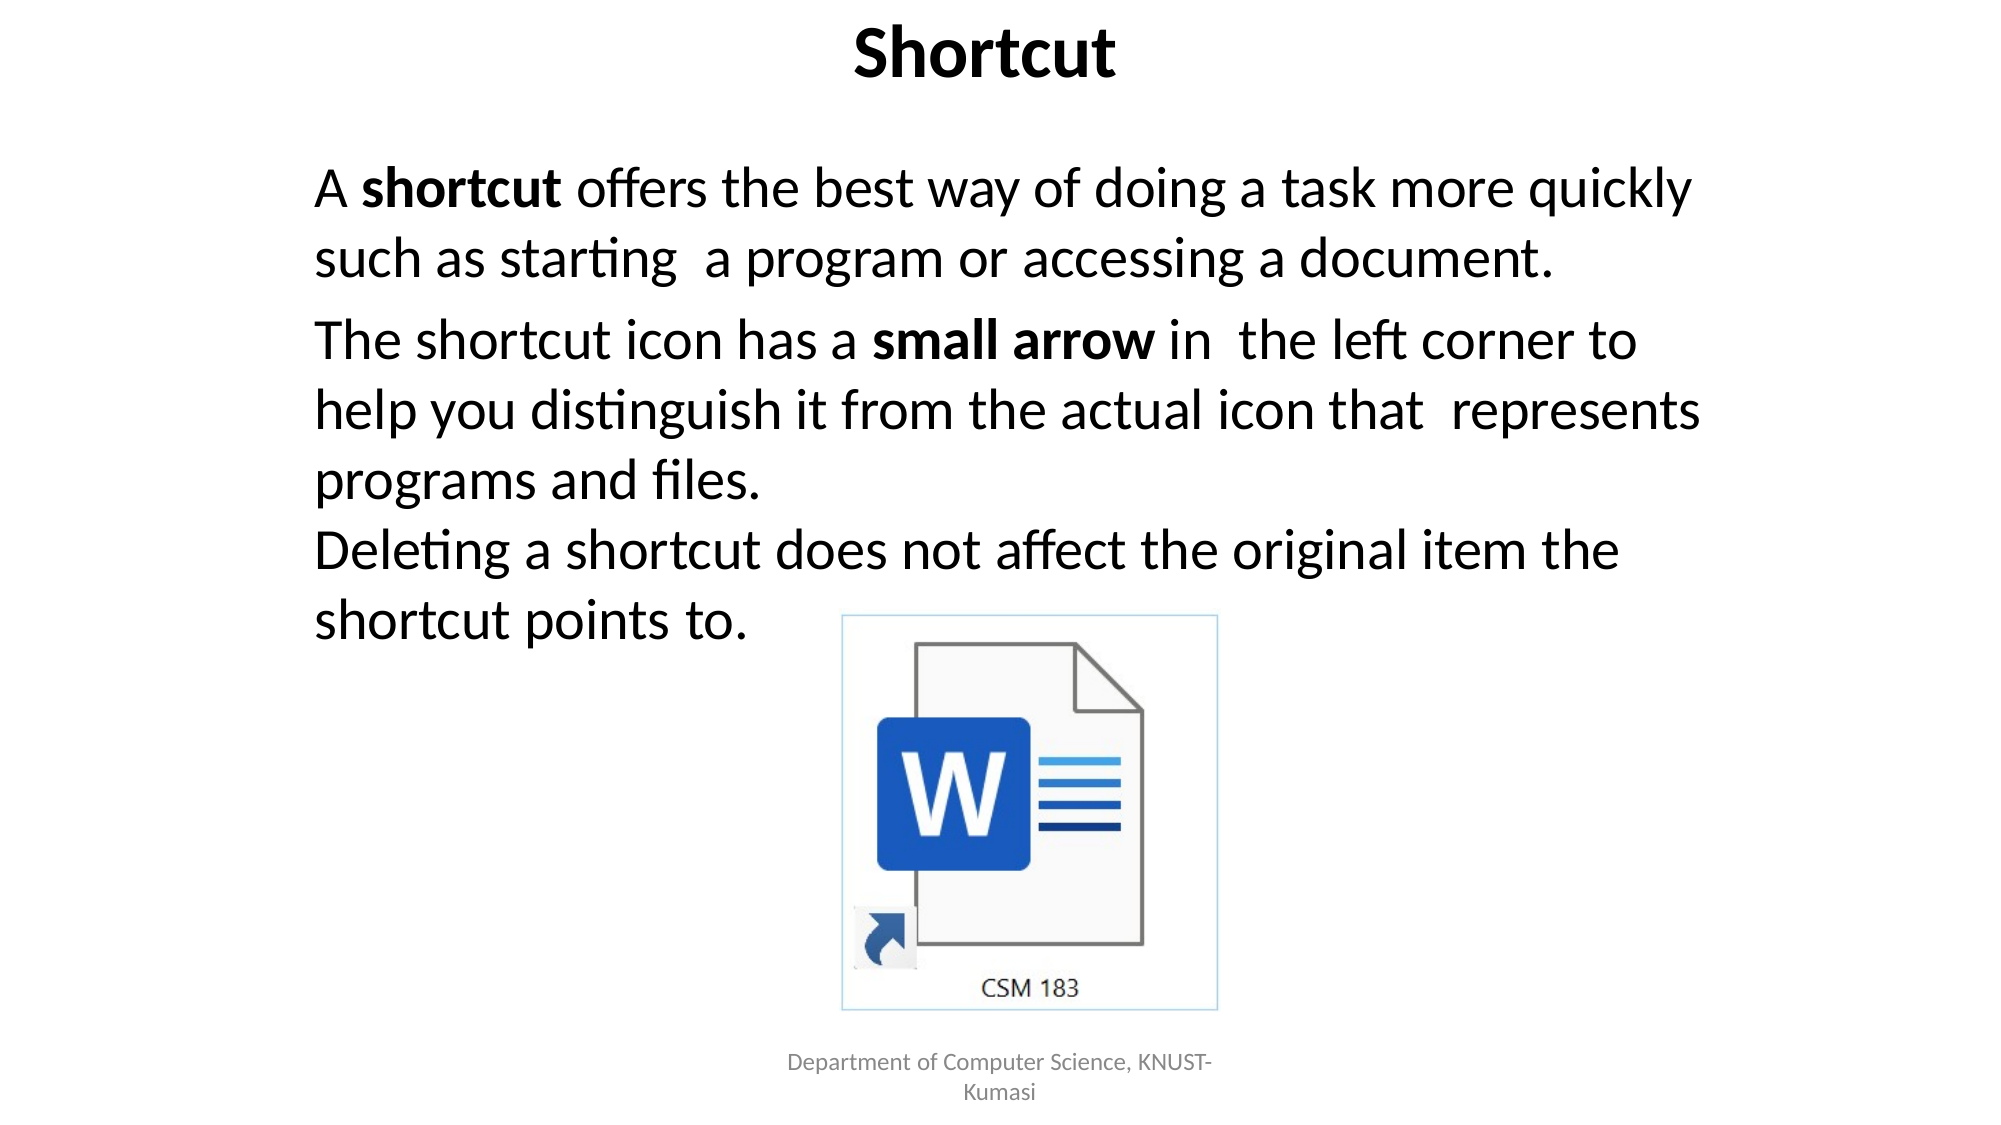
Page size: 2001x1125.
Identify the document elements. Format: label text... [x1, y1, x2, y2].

text_box A shortcut offers the best way of doing a task more quickly such as starting a program or accessing a document. The shortcut icon has a small arrow in the left corner to help you distinguish it from the actual icon that represents programs and files. Deleting a shortcut does not affect the original item the shortcut points to. [312, 137, 1725, 712]
picture [839, 608, 1221, 1013]
text_box Department of Computer Science, KNUST- Kumasi [783, 1050, 1217, 1106]
text_box Shortcut [747, 0, 1221, 93]
